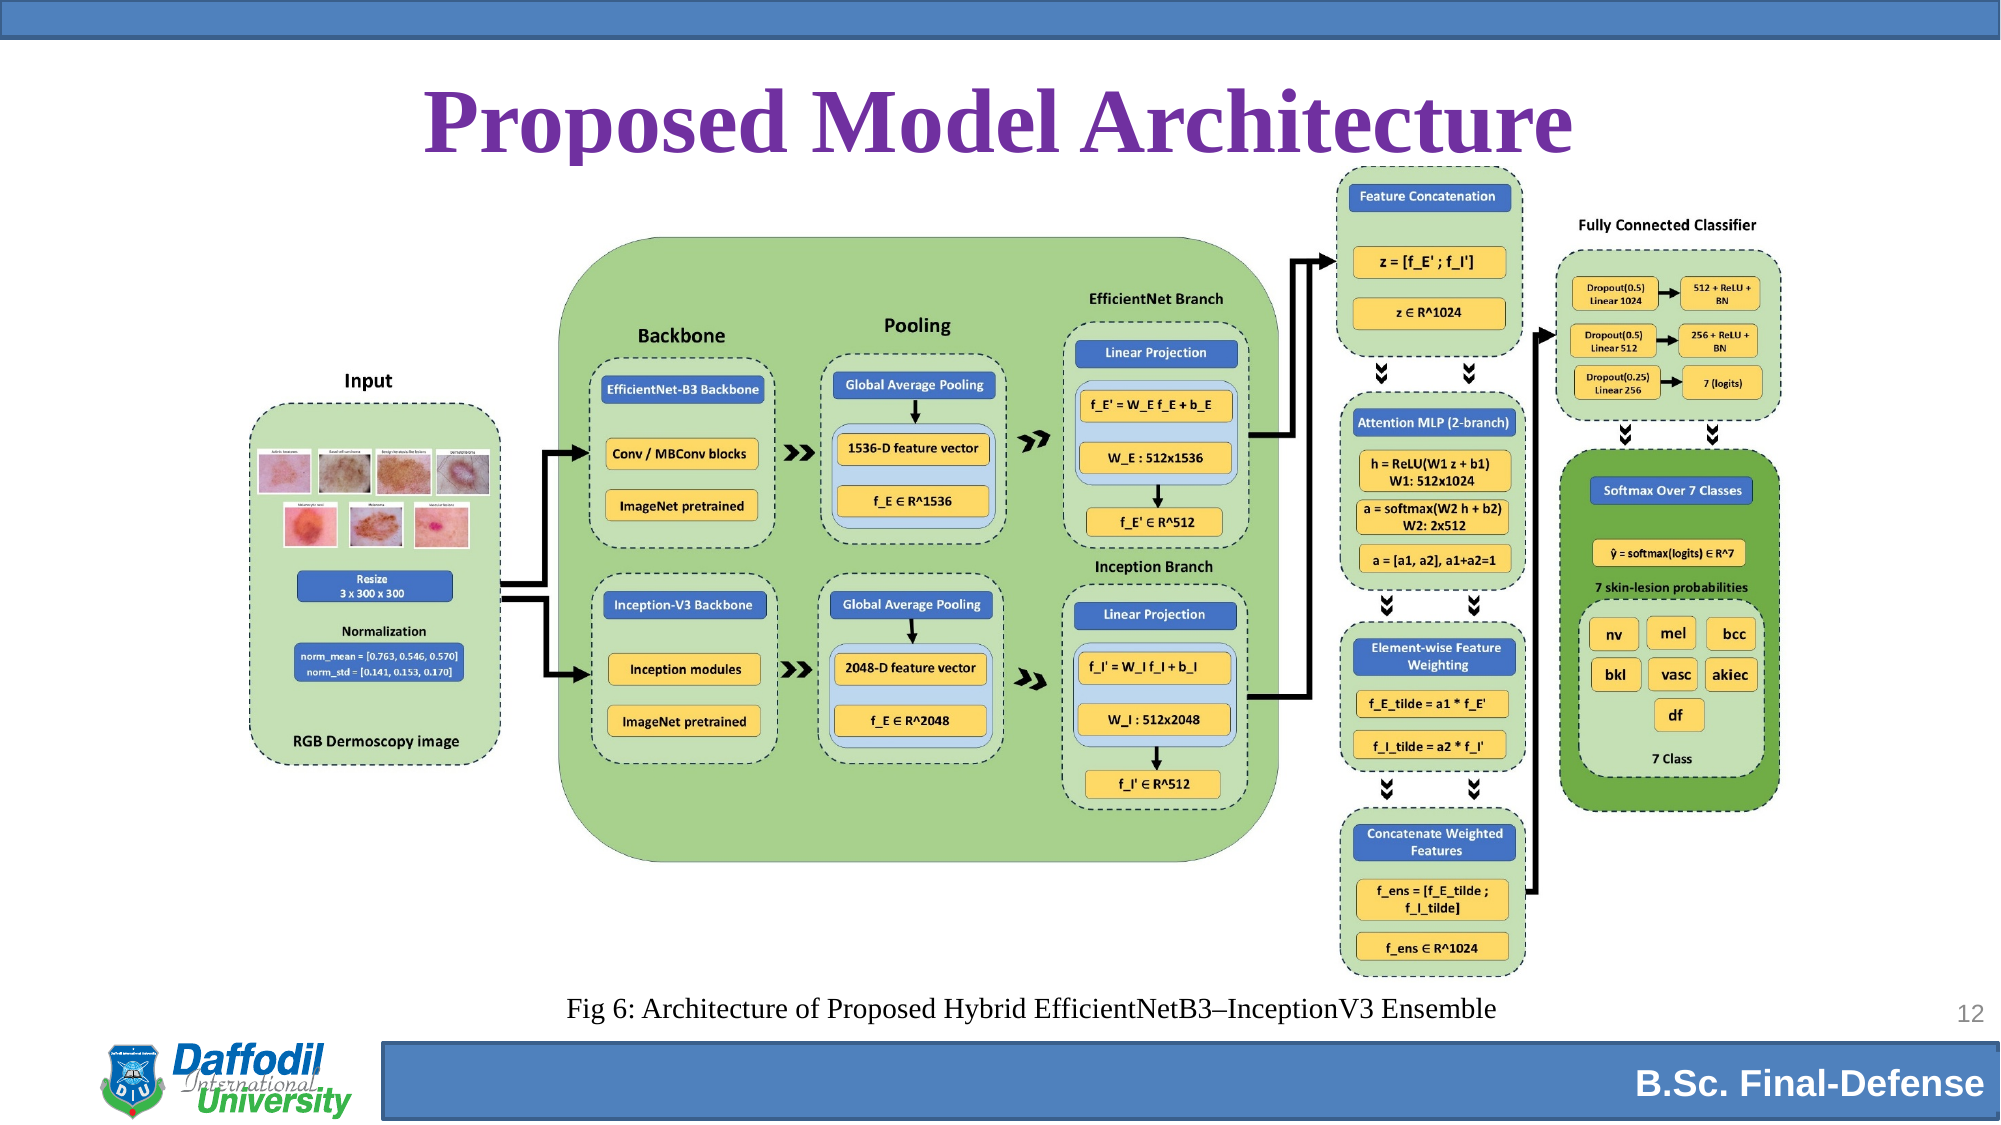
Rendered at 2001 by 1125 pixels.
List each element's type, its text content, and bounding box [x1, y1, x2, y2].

text_box B.Sc. Final-Defense [1462, 1051, 2000, 1112]
picture [249, 165, 1788, 983]
text_box Fig 6: Architecture of Proposed Hybrid EfficientNetB3–InceptionV3 Ensemble [551, 990, 1521, 1067]
slide_number 12 [1533, 982, 2000, 1043]
title Proposed Model Architecture [324, 45, 1675, 164]
picture [125, 1078, 132, 1084]
